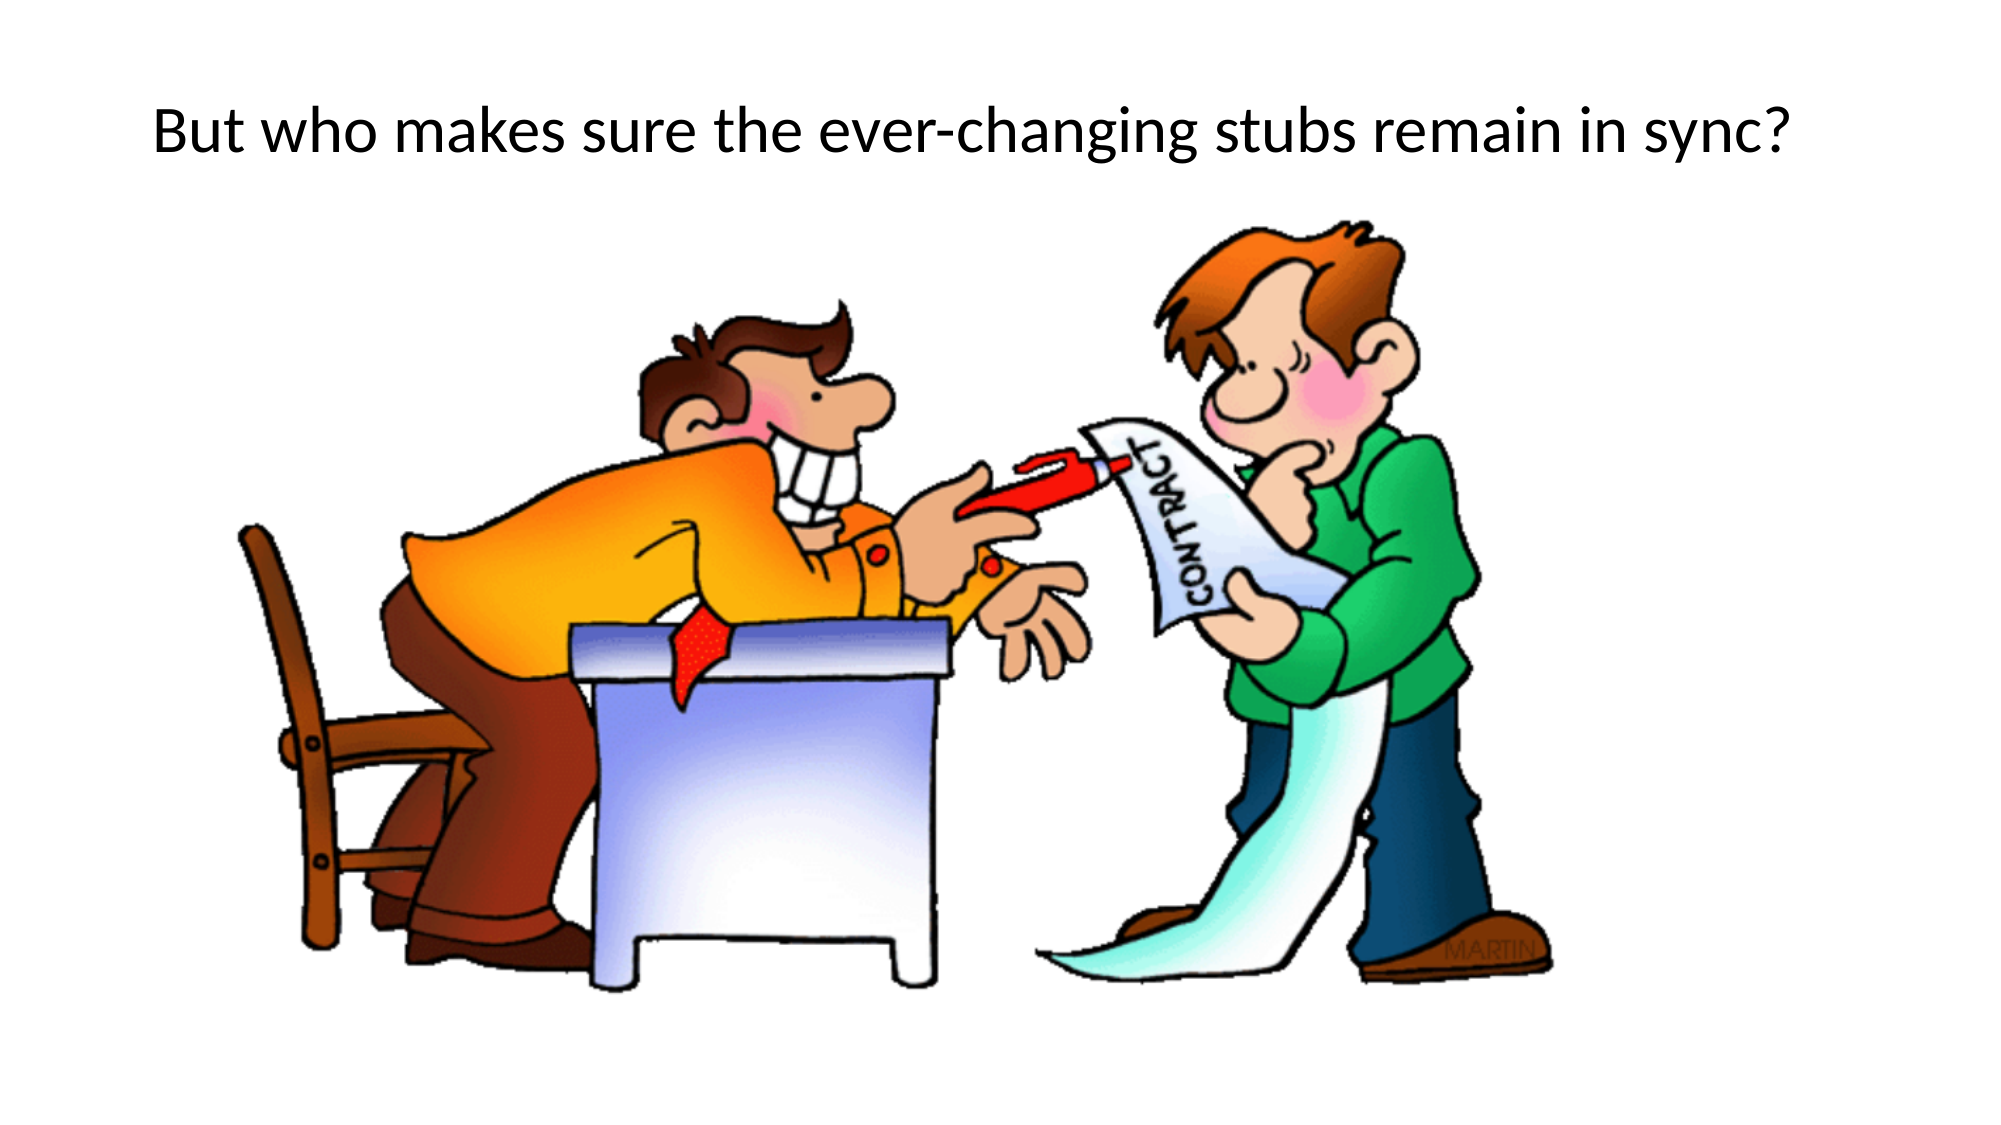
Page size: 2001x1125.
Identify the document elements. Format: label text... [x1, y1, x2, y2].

list But who makes sure the ever-changing stubs remain in sync? [137, 86, 1863, 801]
picture [209, 217, 1579, 1017]
